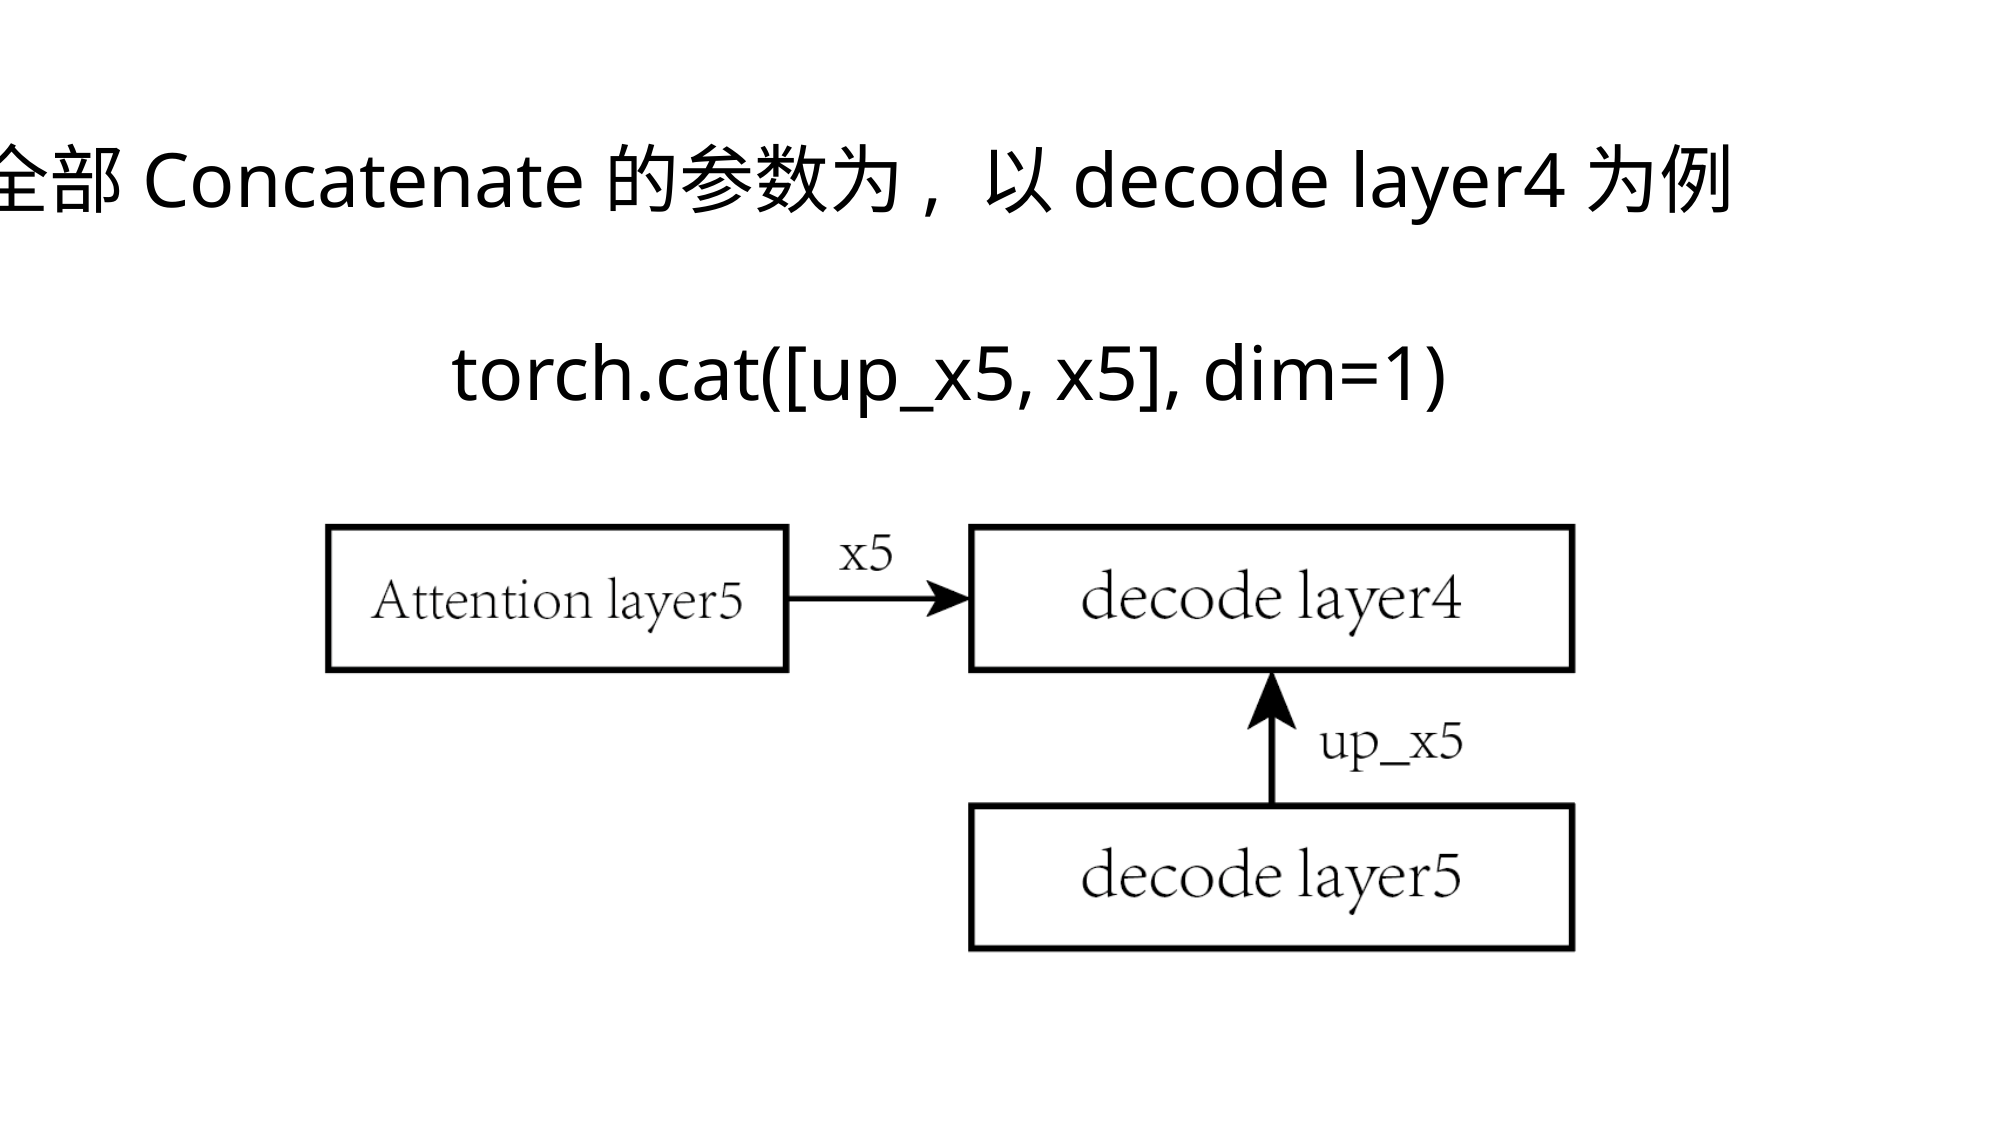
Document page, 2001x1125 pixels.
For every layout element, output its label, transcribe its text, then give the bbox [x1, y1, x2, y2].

picture [303, 477, 1596, 982]
text_box torch.cat([up_x5, x5], dim=1) [437, 318, 1463, 423]
text_box 全部Concatenate的参数为, 以decode layer4为例 [0, 125, 1750, 231]
